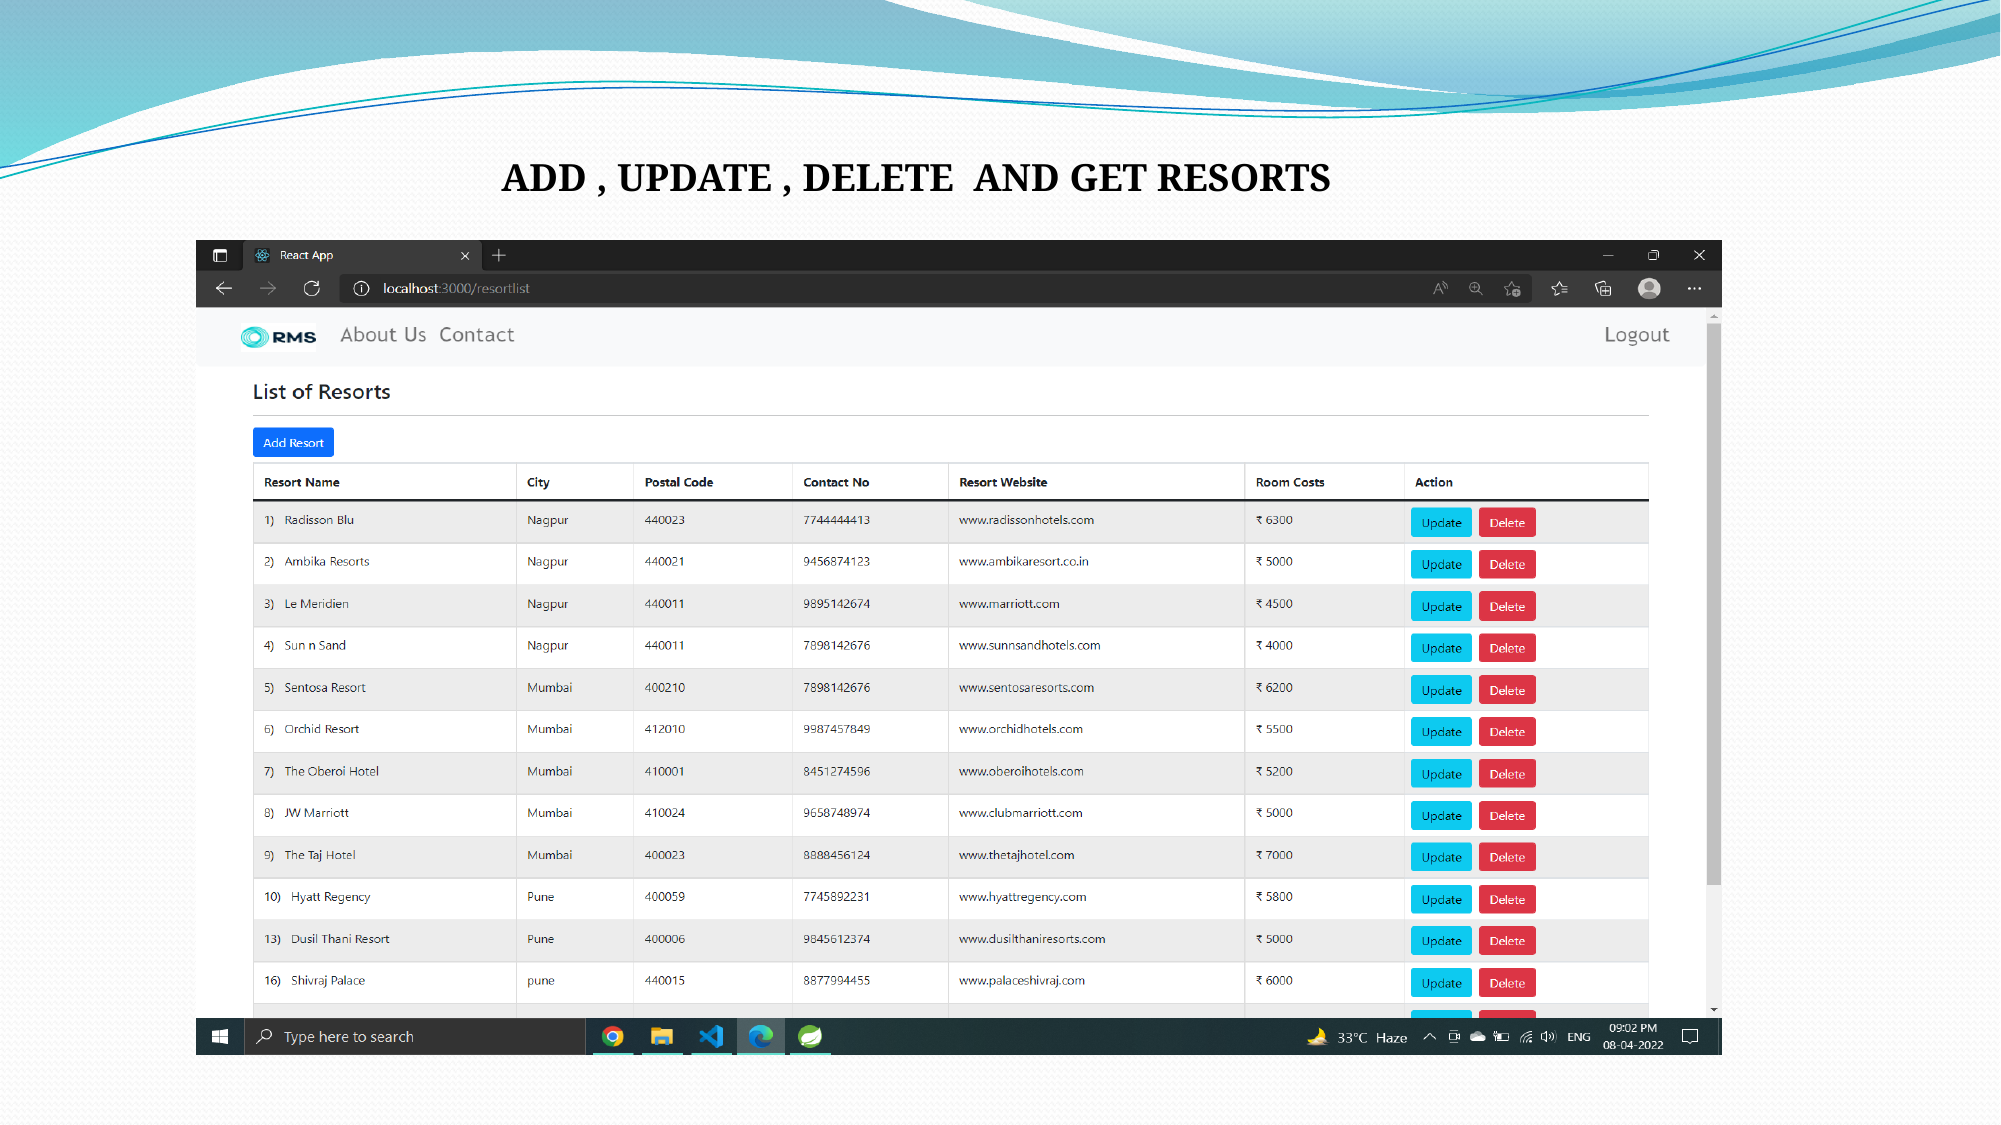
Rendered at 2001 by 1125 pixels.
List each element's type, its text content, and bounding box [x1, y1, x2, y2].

text_box ADD , UPDATE , DELETE AND GET RESORTS [486, 146, 1514, 206]
picture [196, 240, 1723, 1055]
